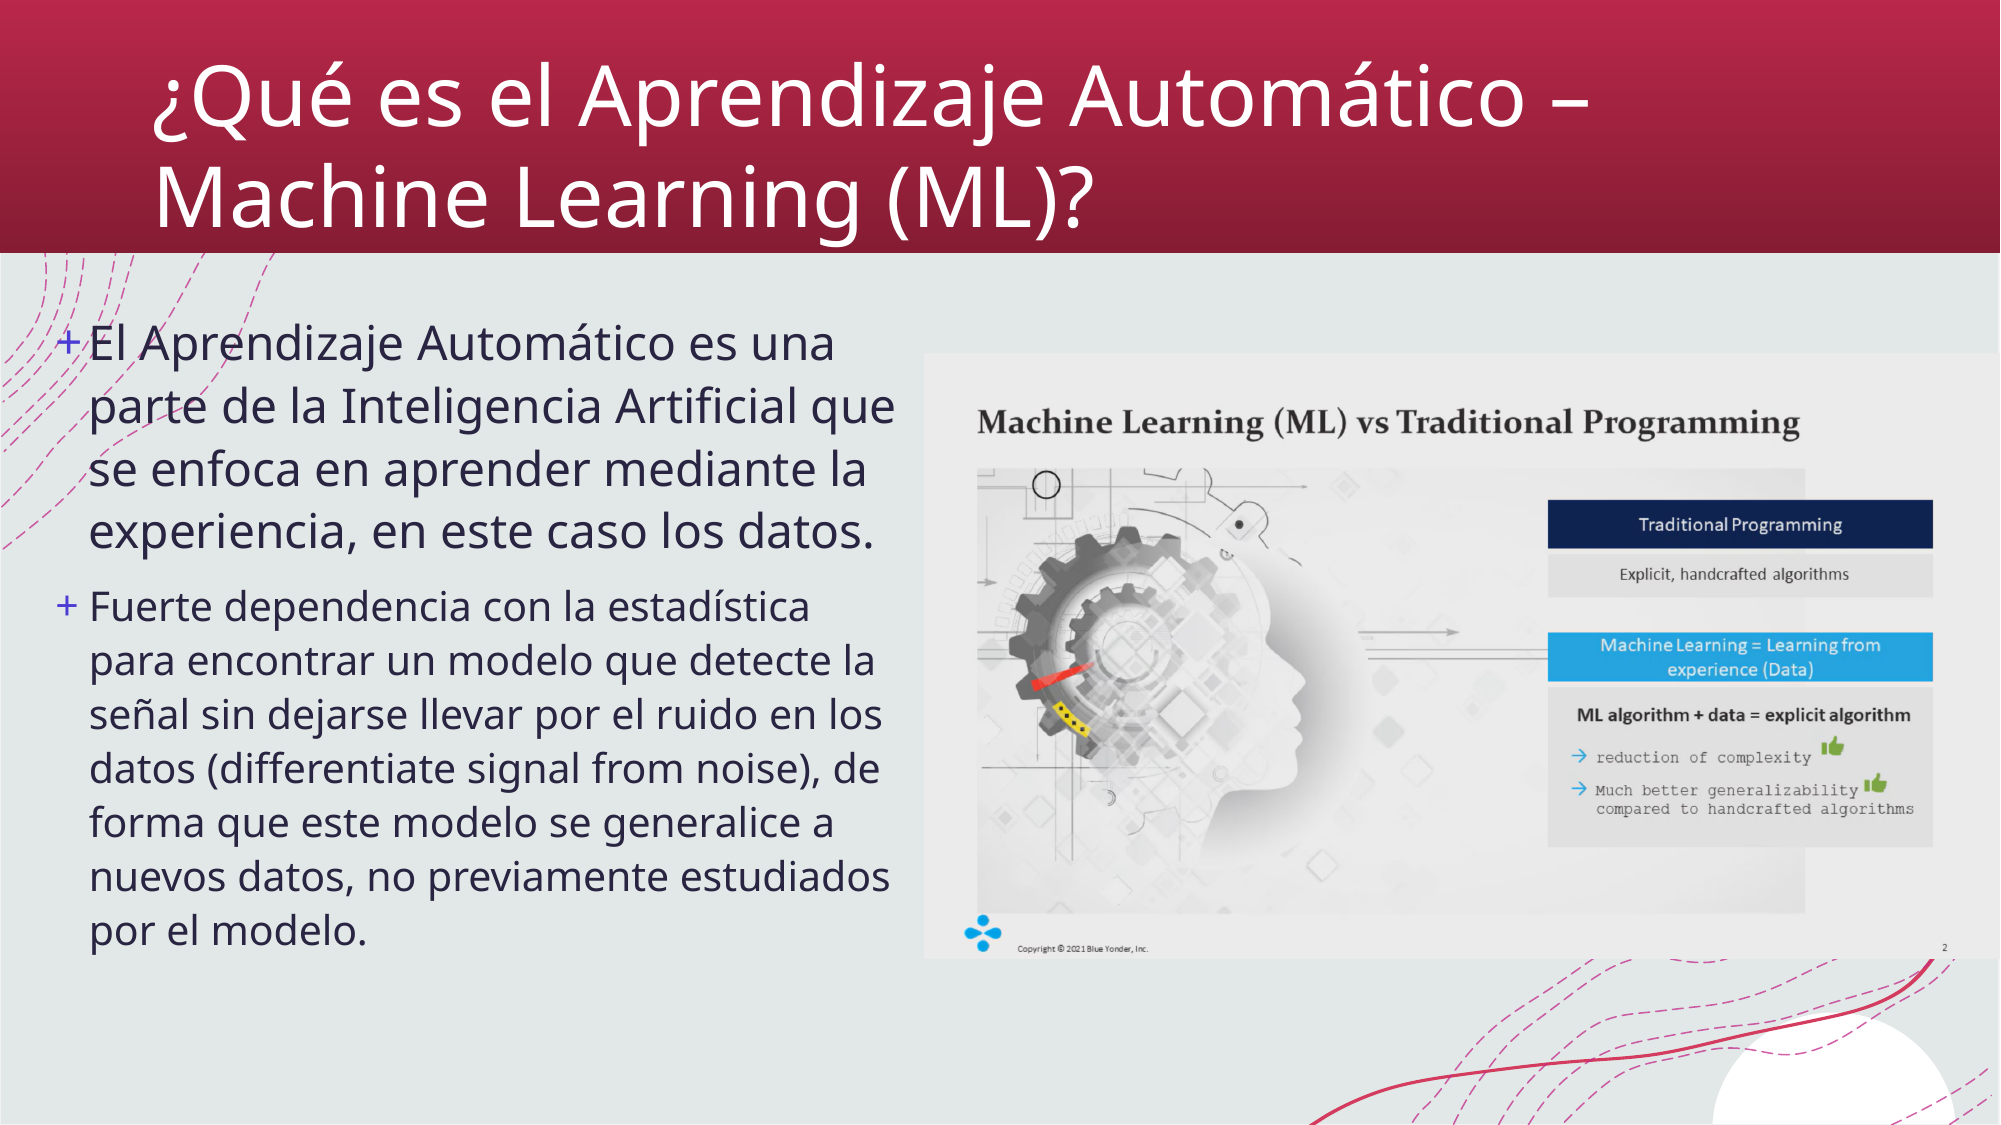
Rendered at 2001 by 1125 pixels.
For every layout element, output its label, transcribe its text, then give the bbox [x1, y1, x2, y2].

picture [924, 353, 2000, 959]
title ¿Qué es el Aprendizaje Automático – Machine Learning (ML)? [137, 34, 1863, 252]
list El Aprendizaje Automático es una parte de la Inteligencia Artificial que se enfoca en aprender mediante la experiencia, en este caso los datos. Fuerte dependencia con la estadística para encontrar un modelo que detecte la señal sin dejarse llevar por el ruido en los datos (differentiate signal from noise), de forma que este modelo se generalice a nuevos datos, no previamente estudiados por el modelo. [40, 299, 925, 1014]
text_box [0, 0, 2000, 253]
